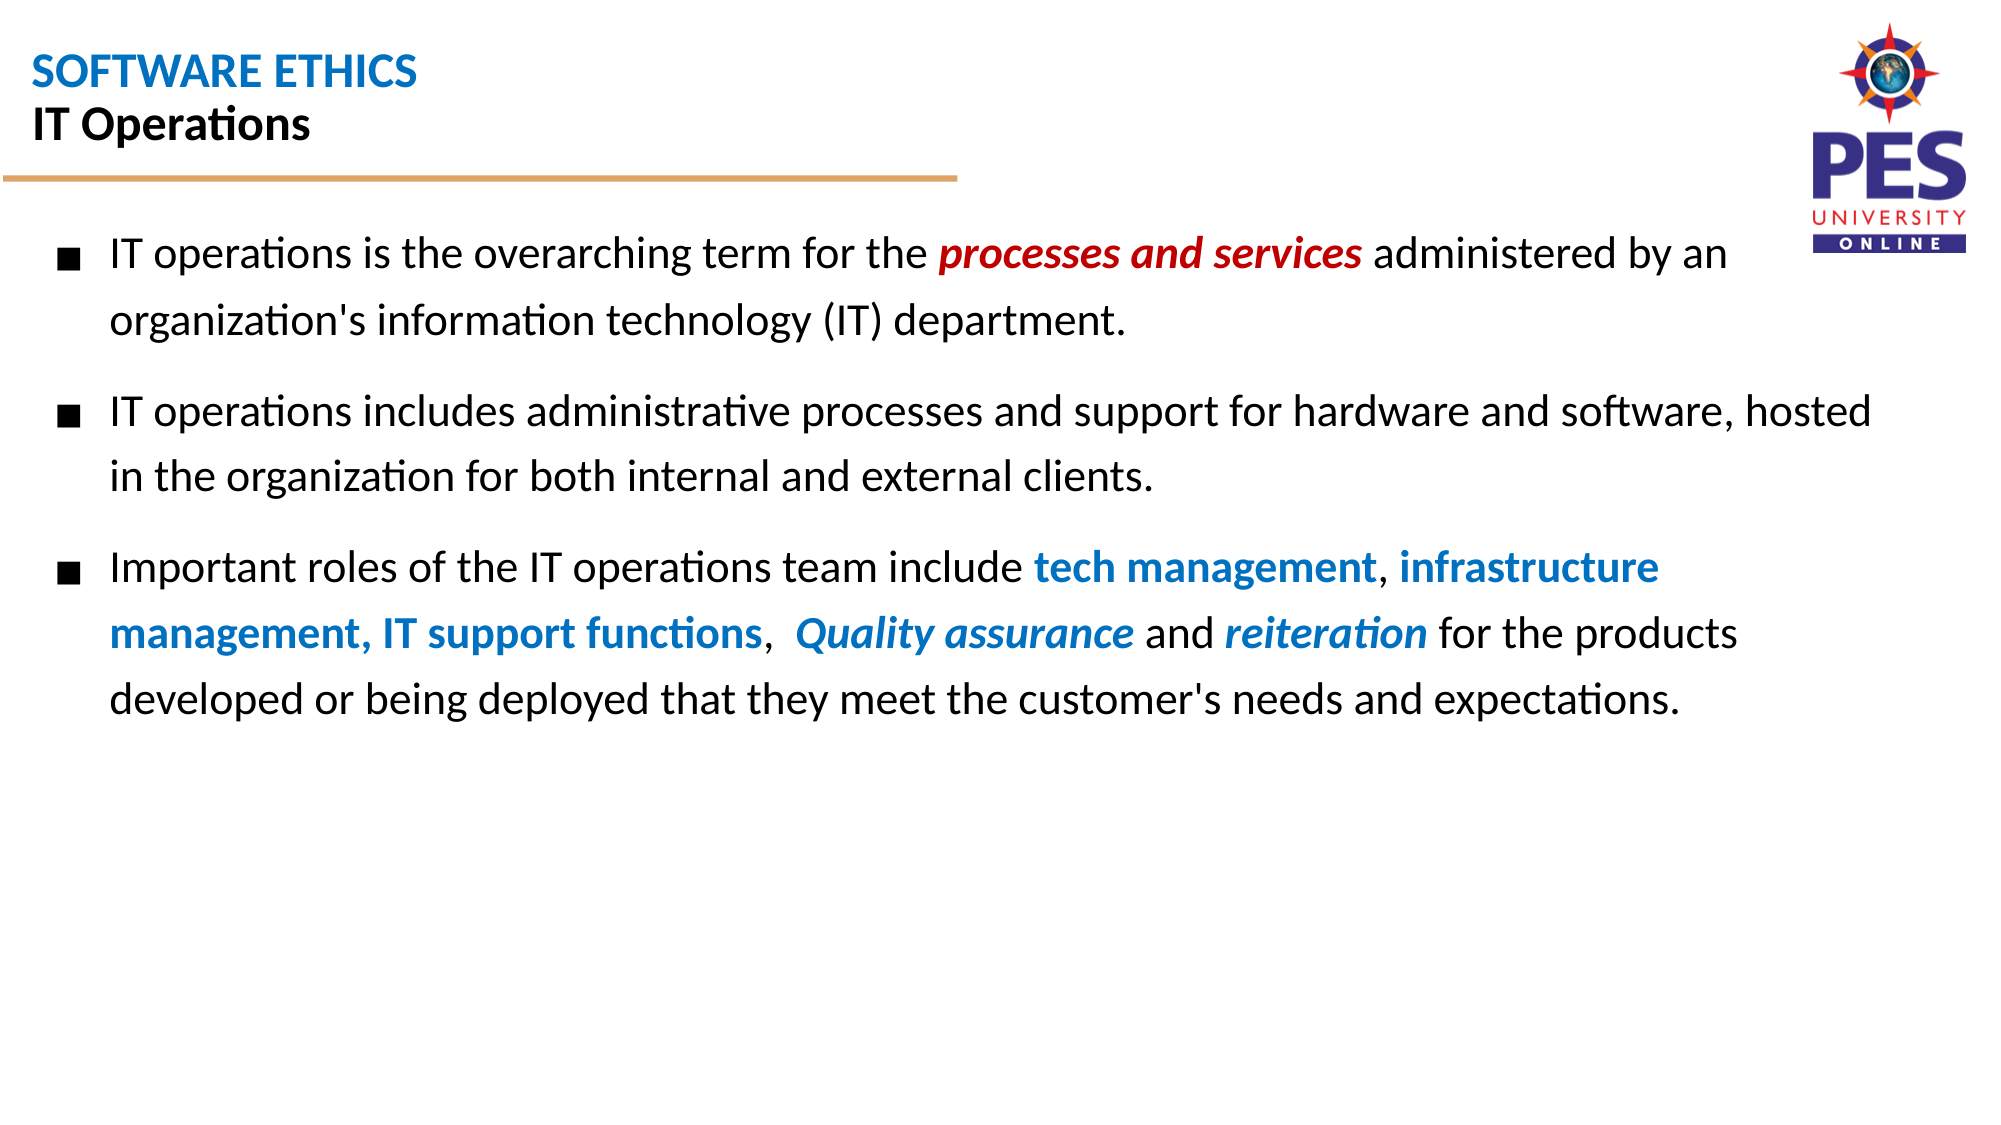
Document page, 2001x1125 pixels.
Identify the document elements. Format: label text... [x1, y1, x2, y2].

picture [1813, 22, 1966, 253]
text_box IT Operations [17, 82, 733, 158]
text_box IT operations is the overarching term for the processes and services administered by an organization's information technology (IT) department. IT operations includes administrative processes and support for hardware and software, hosted in the organization for both internal and external clients. Important roles of the IT operations team include tech management, infrastructure management, IT support functions, Quality assurance and reiteration for the products developed or being deployed that they meet the customer's needs and expectations. [38, 204, 1929, 798]
